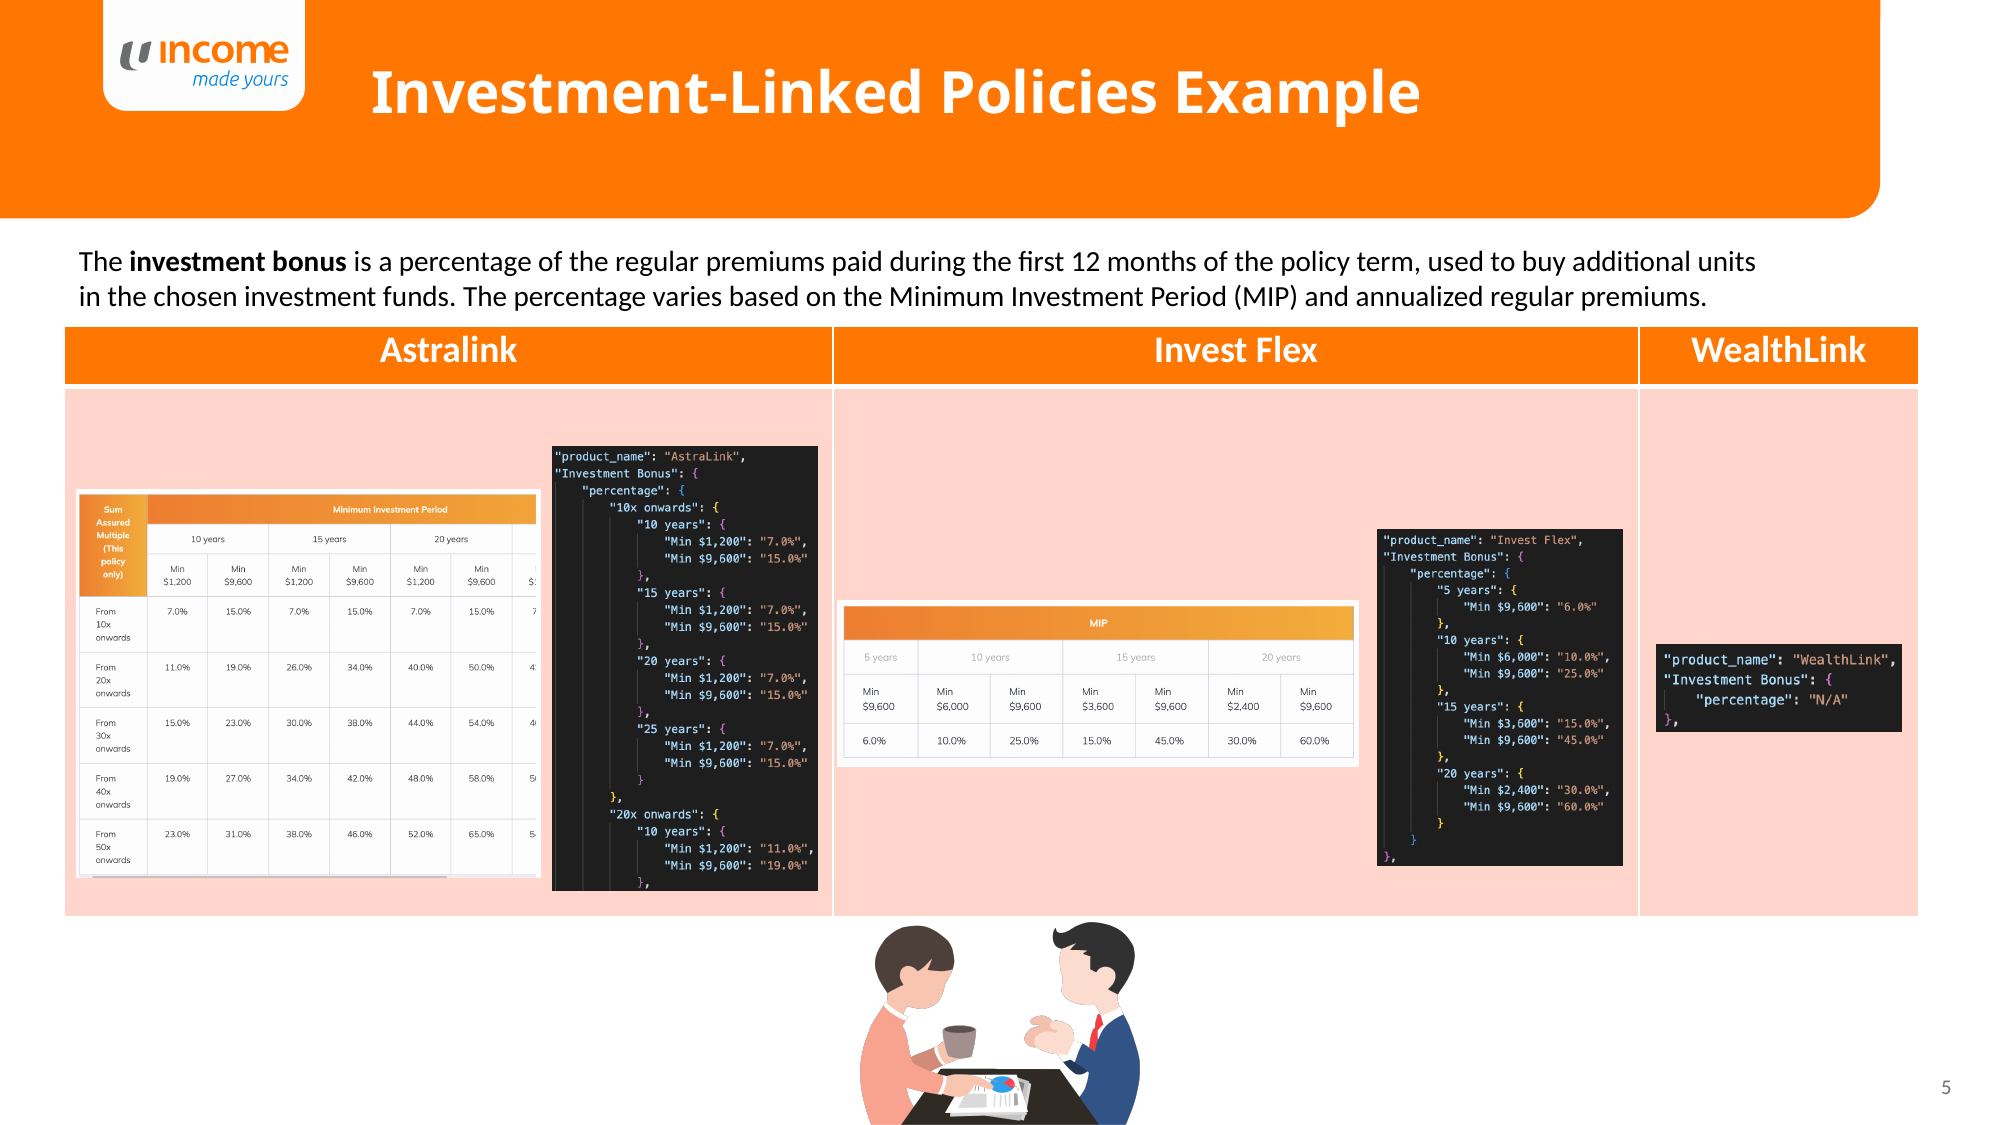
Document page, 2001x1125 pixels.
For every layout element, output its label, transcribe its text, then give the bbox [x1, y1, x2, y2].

table_cell [1640, 389, 1918, 916]
picture [1377, 529, 1623, 866]
picture [103, 0, 305, 111]
text_box The investment bonus is a percentage of the regular premiums paid during the first 12 months of the policy term, used to buy additional units in the chosen investment funds. The percentage varies based on the Minimum Investment Period (MIP) and annualized regular premiums. [64, 234, 1778, 320]
slide_number 5 [1940, 1073, 1983, 1099]
picture [1656, 644, 1902, 732]
table_cell [65, 389, 832, 916]
picture [837, 600, 1359, 767]
table_header Astralink [65, 327, 832, 384]
table_cell [834, 389, 1638, 916]
title Investment-Linked Policies Example [371, 38, 1854, 142]
picture [76, 489, 541, 878]
table_header Invest Flex [834, 327, 1638, 384]
table_header WealthLink [1640, 327, 1918, 384]
picture [860, 922, 1140, 1125]
picture [552, 446, 818, 891]
